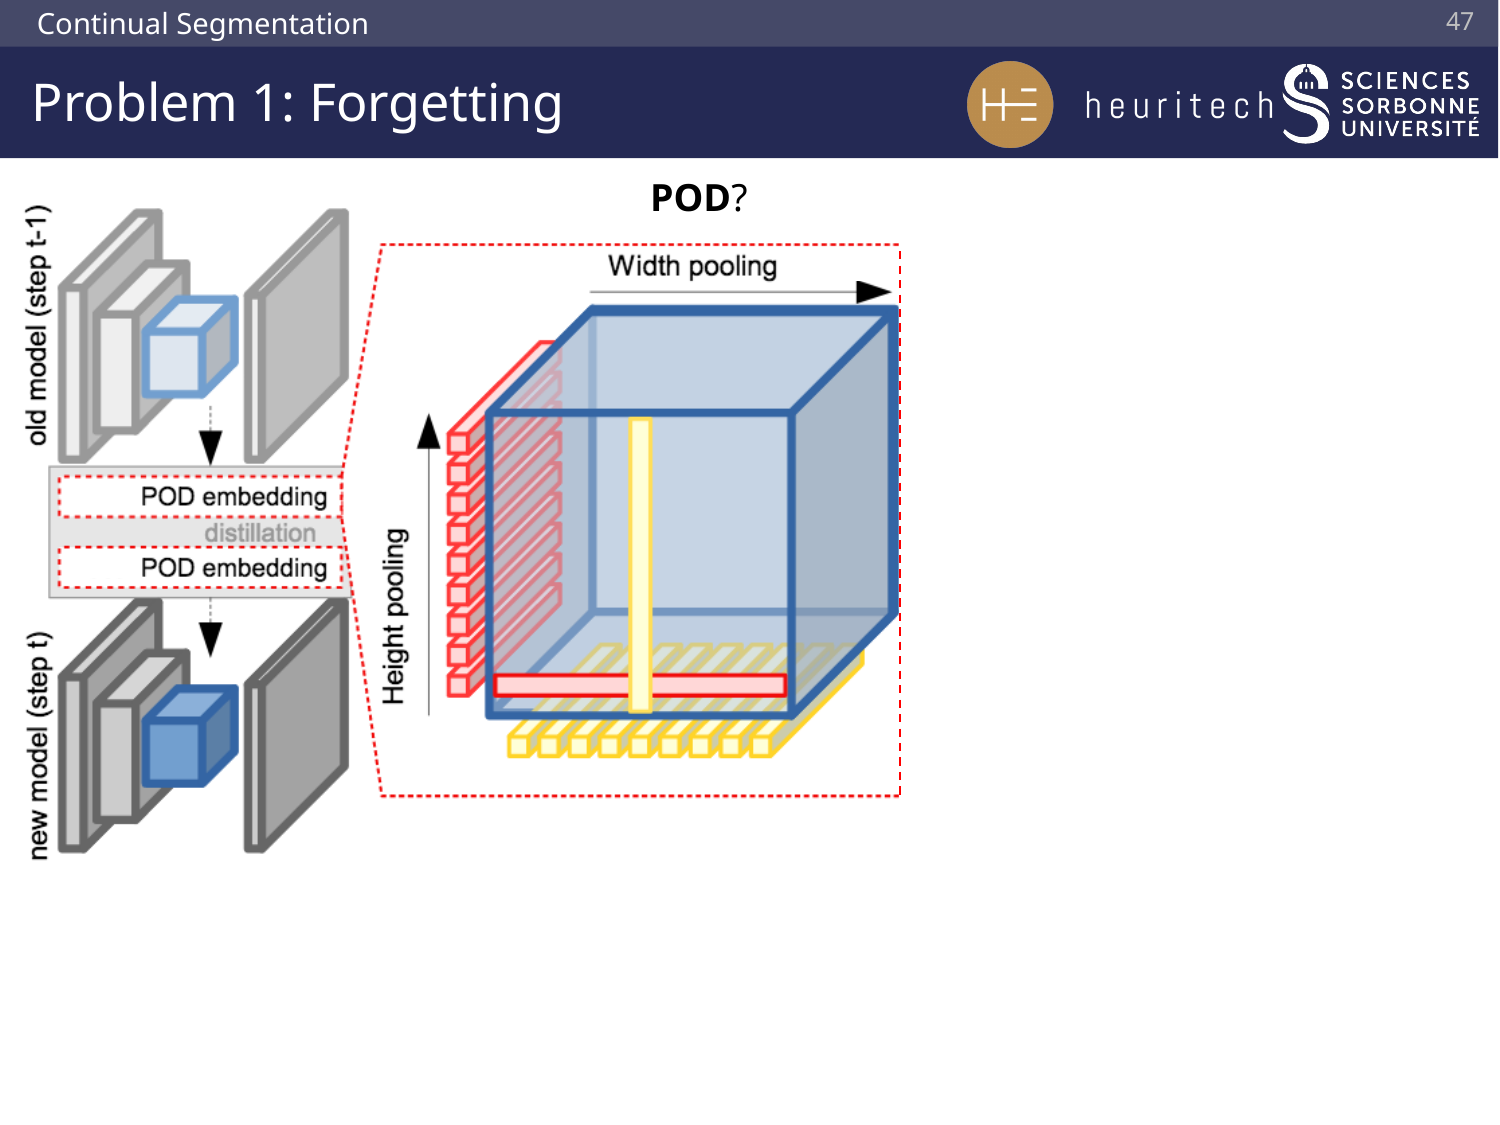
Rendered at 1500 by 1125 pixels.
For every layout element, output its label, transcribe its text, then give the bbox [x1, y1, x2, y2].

title Problem 1: Forgetting [16, 48, 952, 161]
text_box POD? [635, 166, 952, 191]
picture [967, 61, 1281, 148]
slide_number 47 [1411, 0, 1490, 54]
picture [0, 191, 1500, 874]
list Continual Segmentation [21, 0, 1487, 50]
